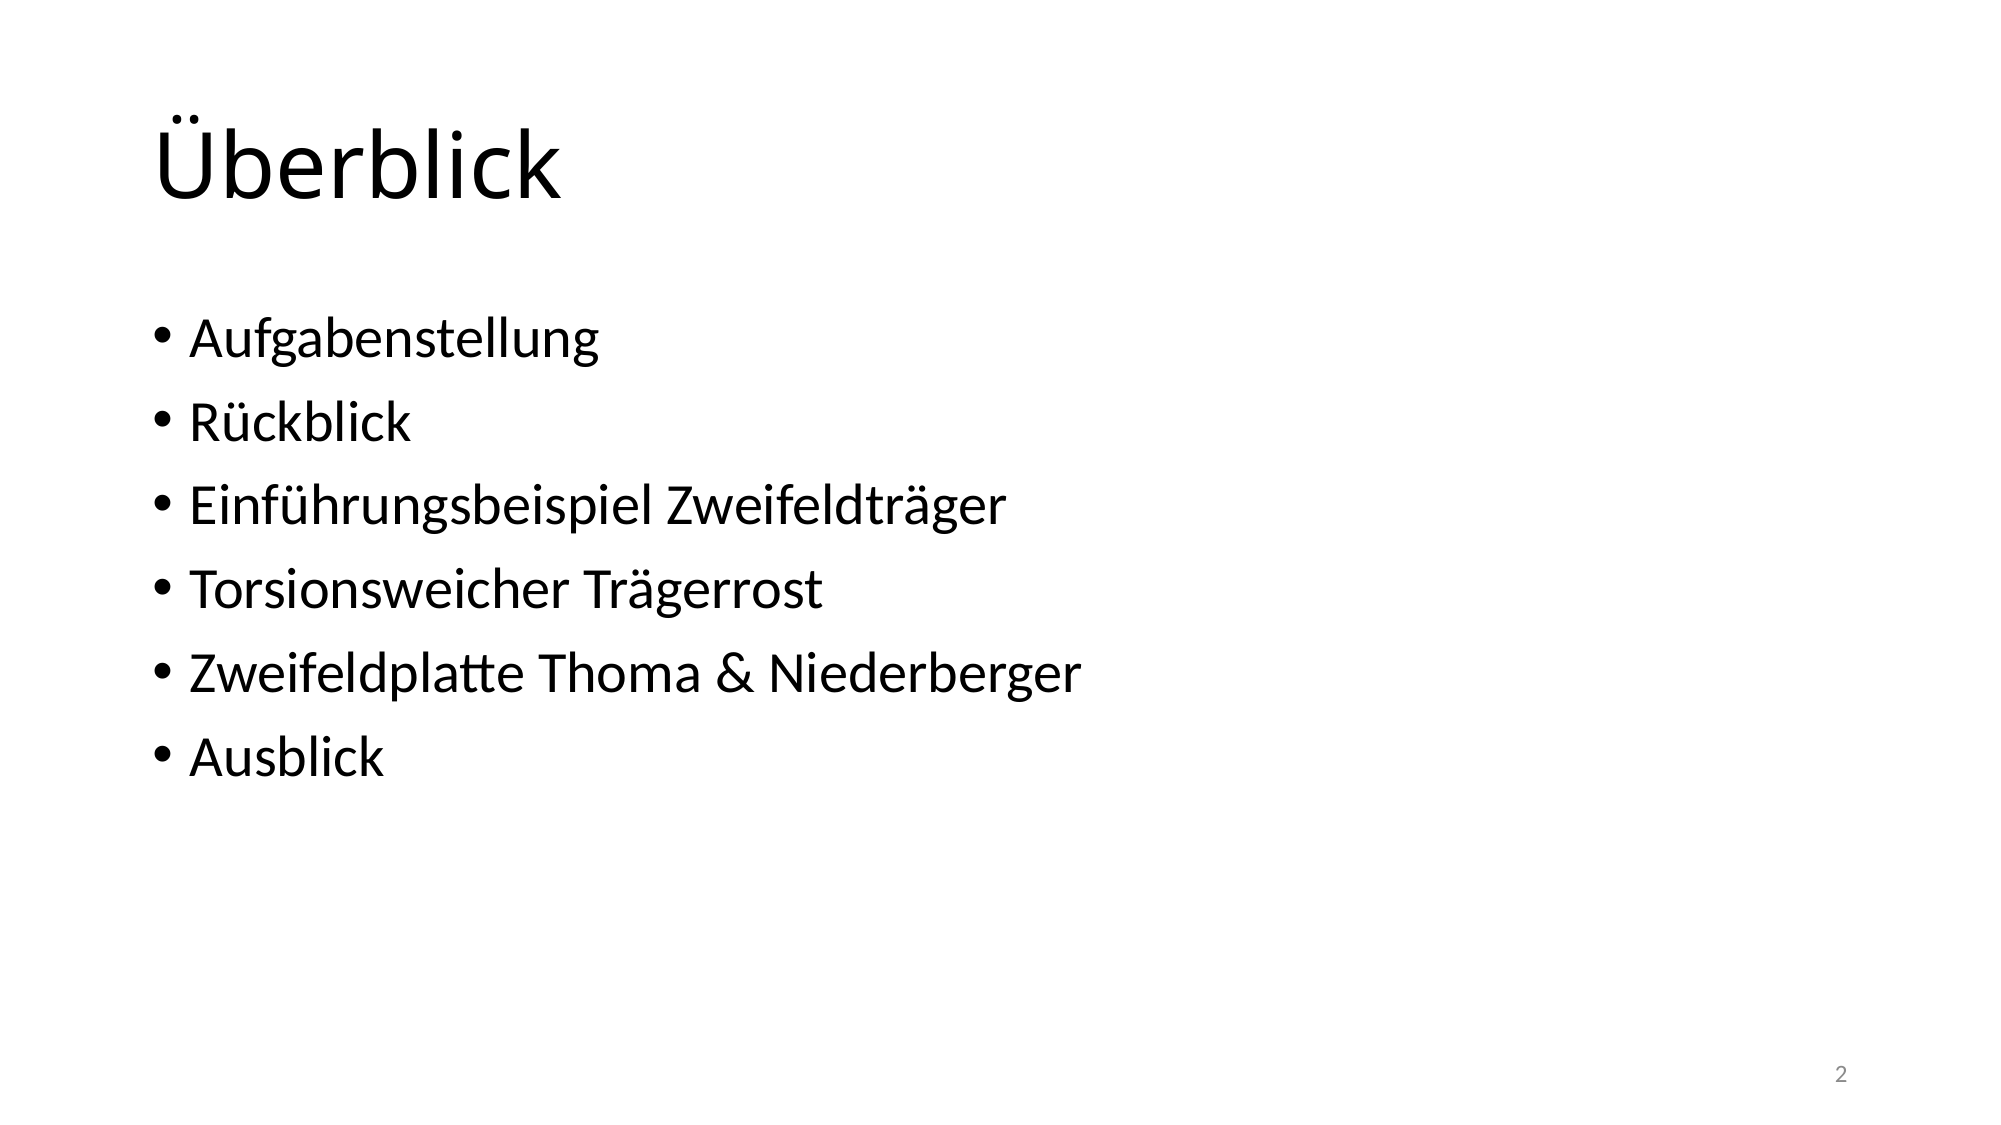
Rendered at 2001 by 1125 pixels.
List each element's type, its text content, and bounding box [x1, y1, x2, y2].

title Überblick [137, 59, 1863, 278]
slide_number 2 [1412, 1042, 1863, 1103]
list Aufgabenstellung Rückblick Einführungsbeispiel Zweifeldträger Torsionsweicher Trägerrost Zweifeldplatte Thoma & Niederberger Ausblick [137, 299, 1863, 1014]
